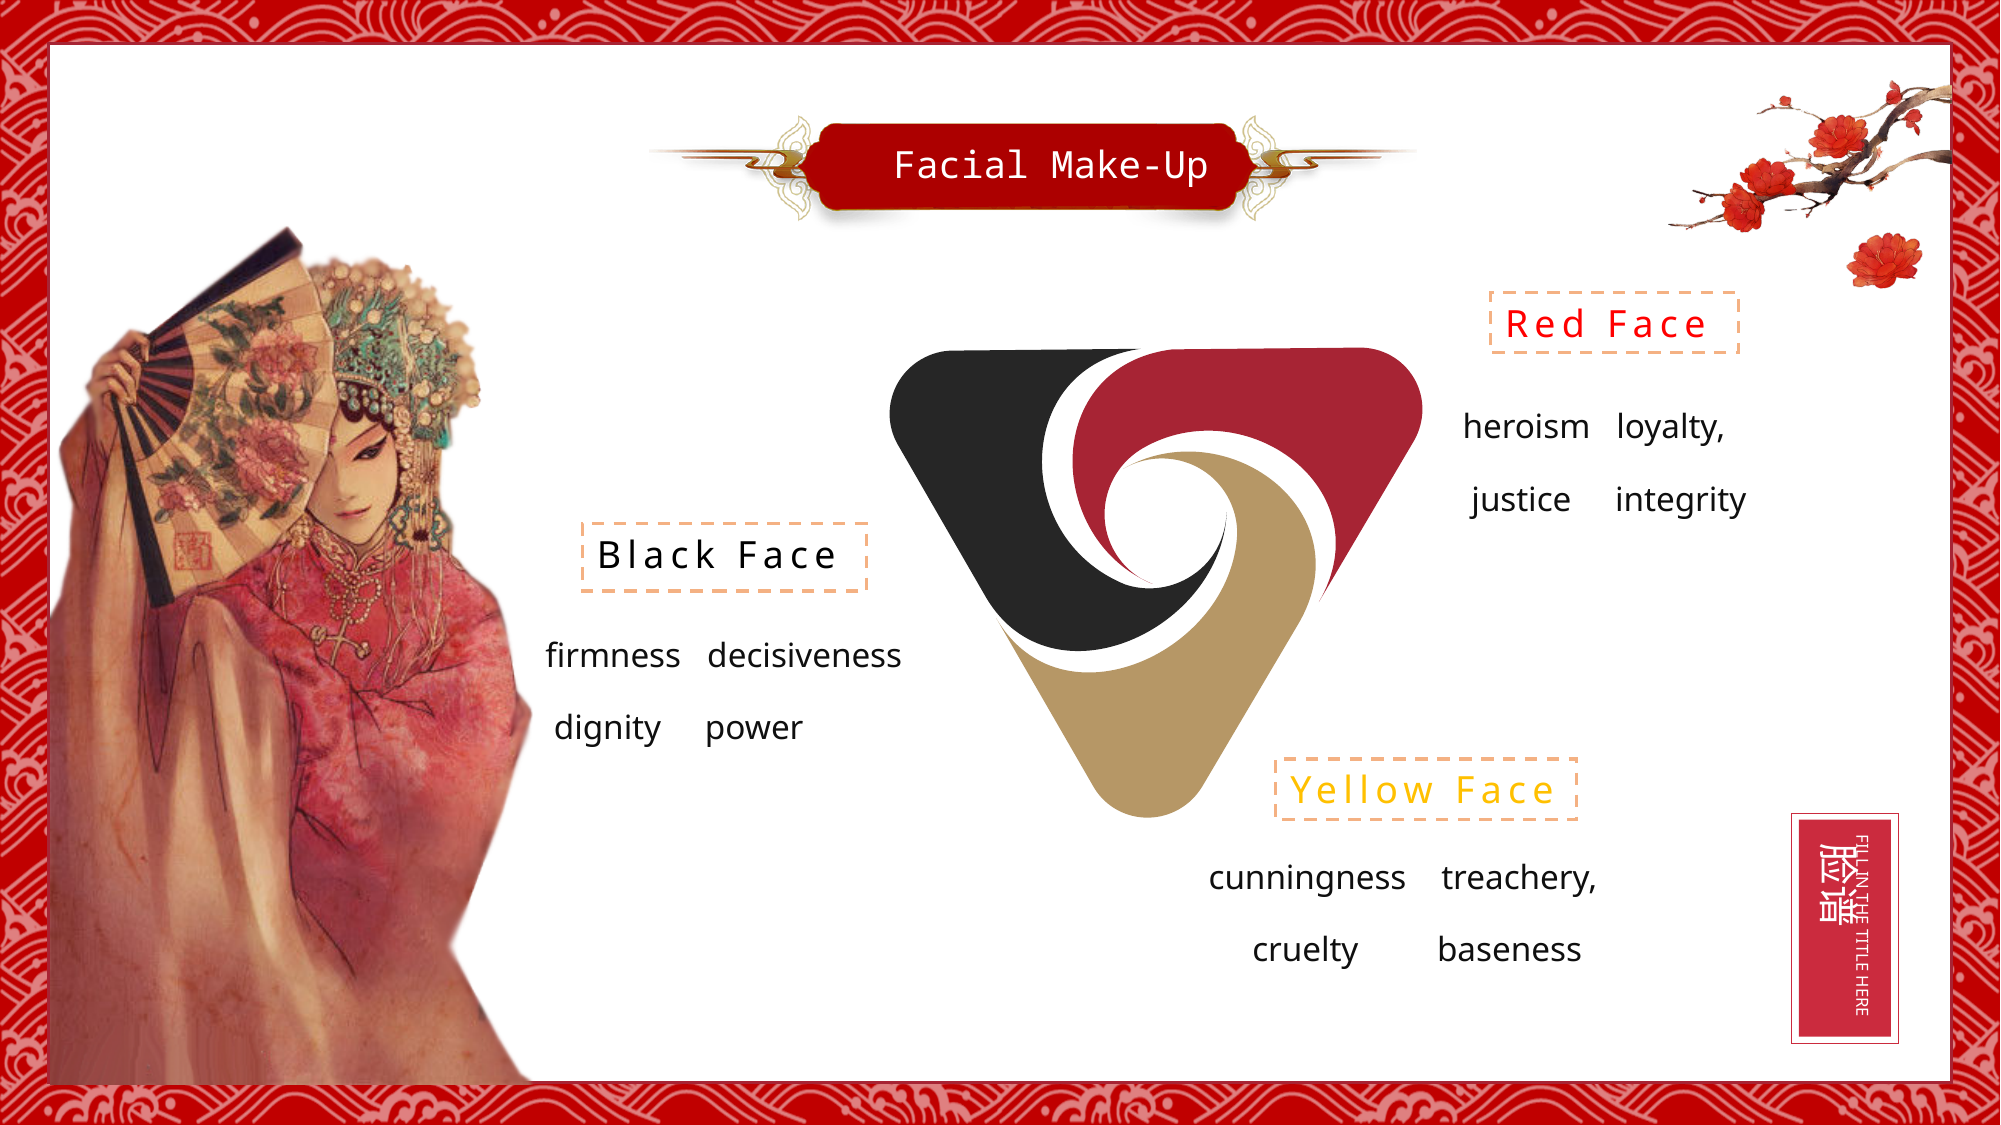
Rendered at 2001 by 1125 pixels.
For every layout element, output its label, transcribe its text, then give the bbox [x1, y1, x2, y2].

text_box firmness decisiveness dignity power [695, 626, 919, 815]
picture [1667, 64, 1952, 302]
text_box Red Face [1490, 292, 1739, 353]
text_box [944, 254, 1463, 737]
text_box [695, 726, 1906, 841]
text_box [649, 54, 1417, 245]
picture [50, 188, 695, 1085]
text_box cunningness treachery, cruelty baseness [1193, 848, 1659, 1008]
text_box Yellow Face [1275, 758, 1577, 820]
text_box Black Face [695, 523, 867, 592]
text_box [1791, 813, 1899, 1043]
text_box heroism loyalty, justice integrity [1463, 378, 1818, 608]
